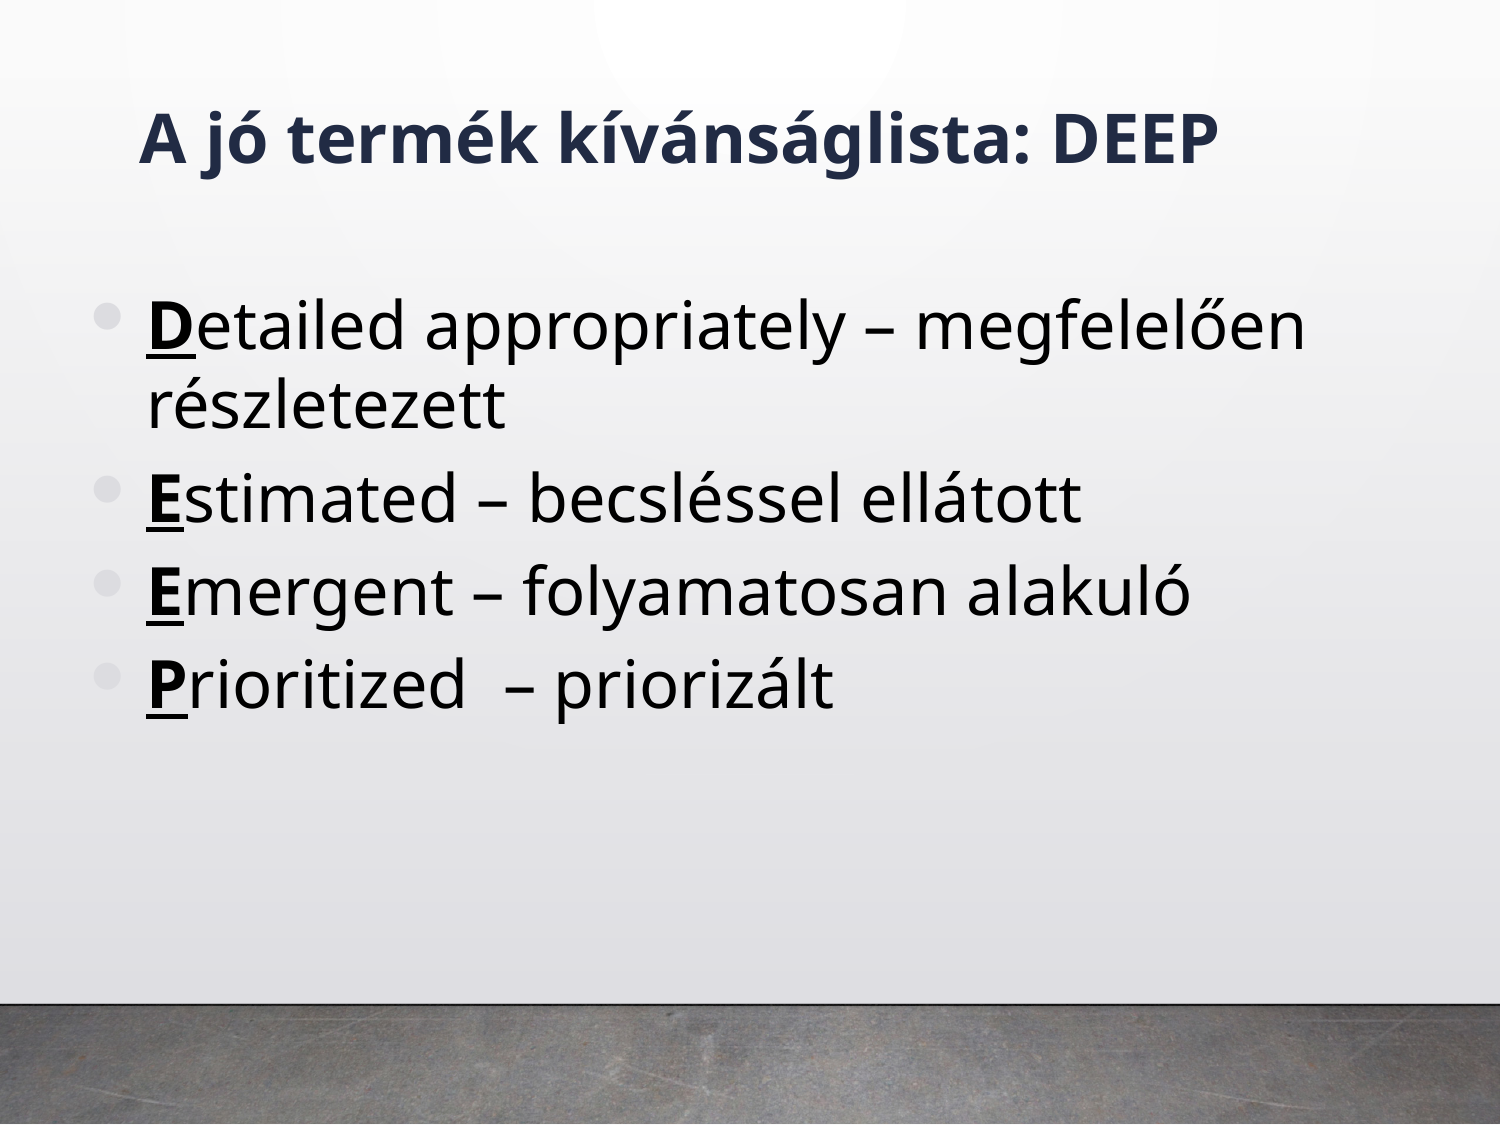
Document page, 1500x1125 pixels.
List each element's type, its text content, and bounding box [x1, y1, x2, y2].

picture [0, 1004, 1500, 1124]
text_box A jó termék kívánságlista: DEEP [124, 87, 1388, 225]
text_box Detailed appropriately – megfelelően részletezett Estimated – becsléssel ellátott Emergent – folyamatosan alakuló Prioritized – priorizált [74, 275, 1425, 775]
text_box [0, 237, 1500, 738]
